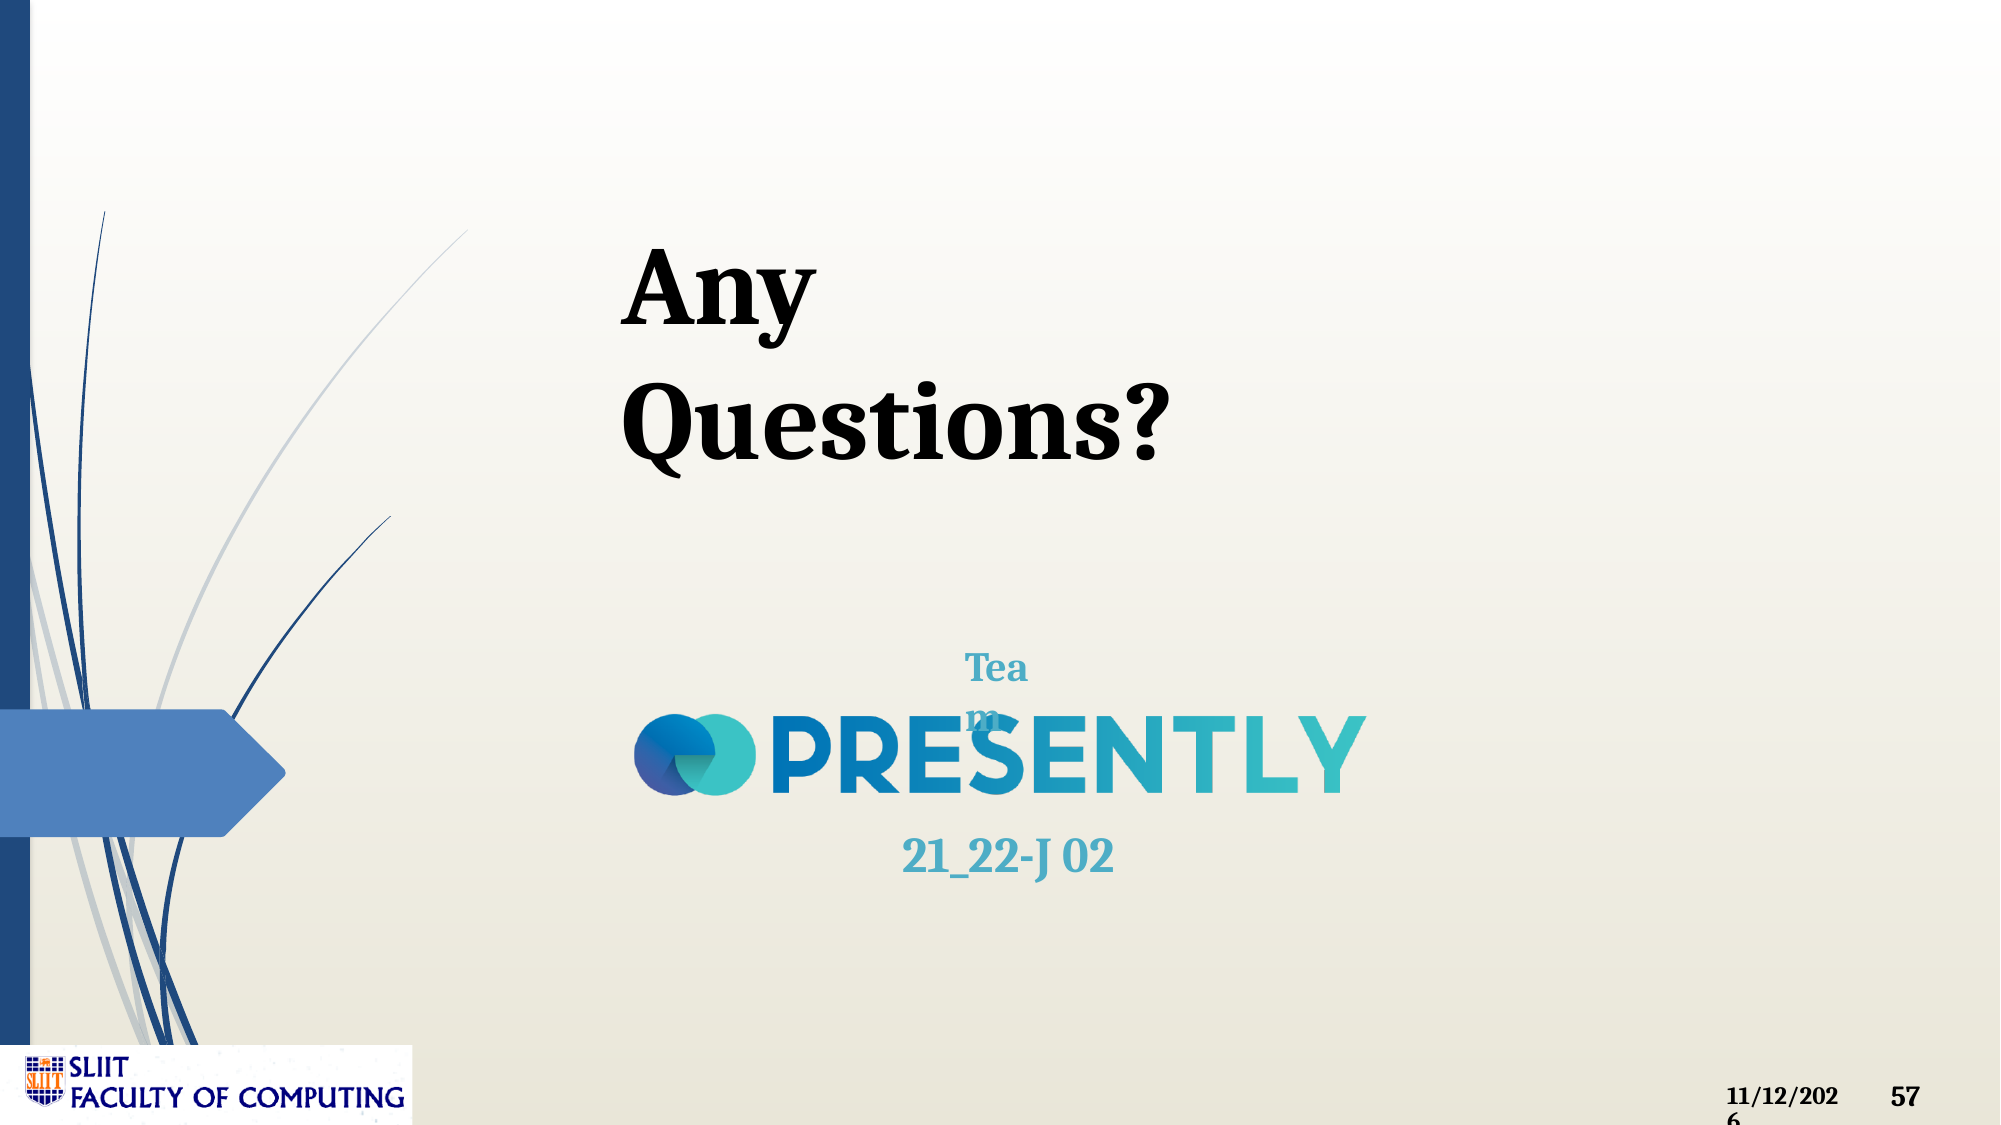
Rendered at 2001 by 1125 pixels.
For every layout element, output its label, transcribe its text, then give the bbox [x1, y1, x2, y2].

text_box Any Questions? [606, 204, 1394, 489]
picture [0, 1045, 413, 1125]
text_box 21_22-J 02 [887, 863, 1138, 890]
picture [425, 634, 1574, 854]
